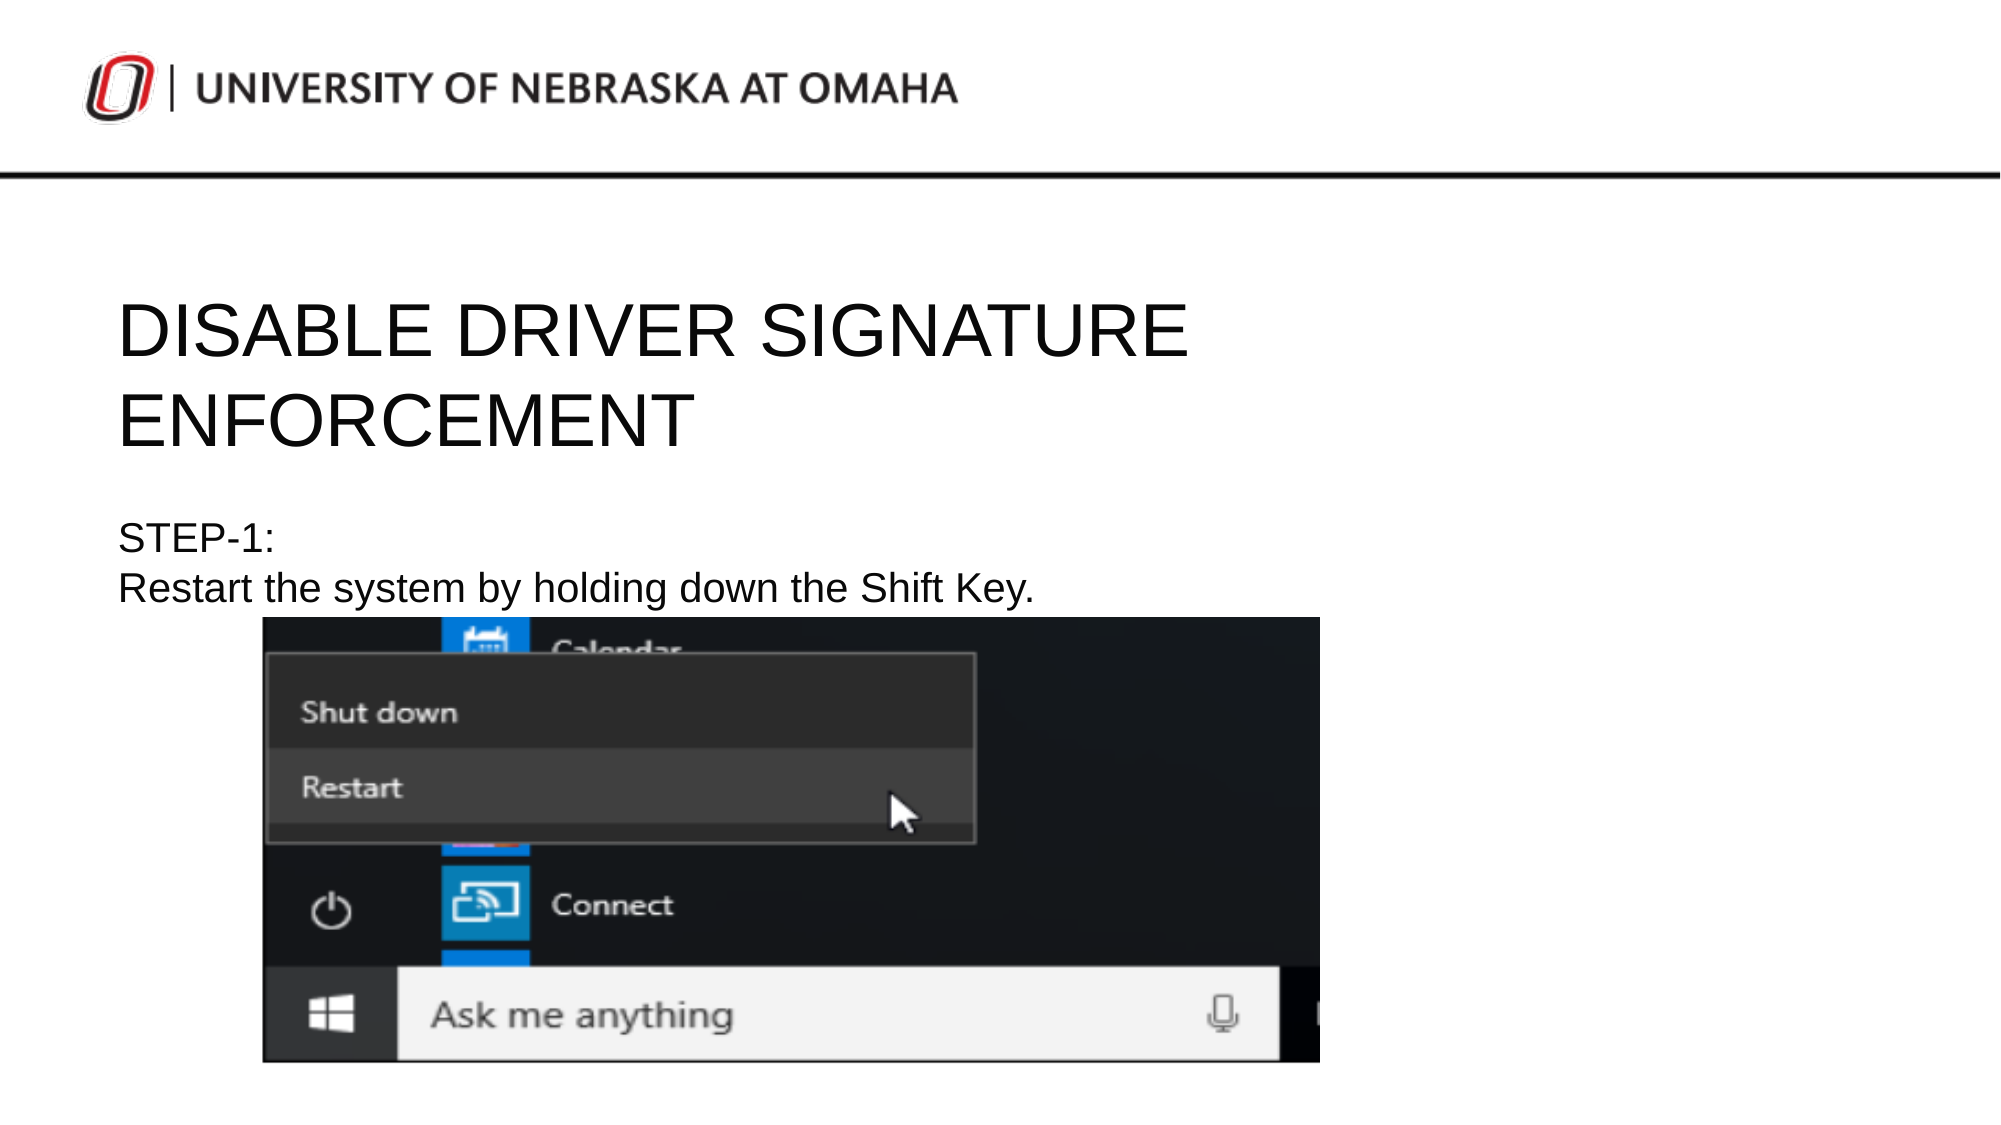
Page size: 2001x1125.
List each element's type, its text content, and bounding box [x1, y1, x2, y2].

picture [250, 617, 1320, 1065]
text_box DISABLE DRIVER SIGNATURE ENFORCEMENT STEP-1: Restart the system by holding down the Shift Key. [103, 273, 1767, 919]
